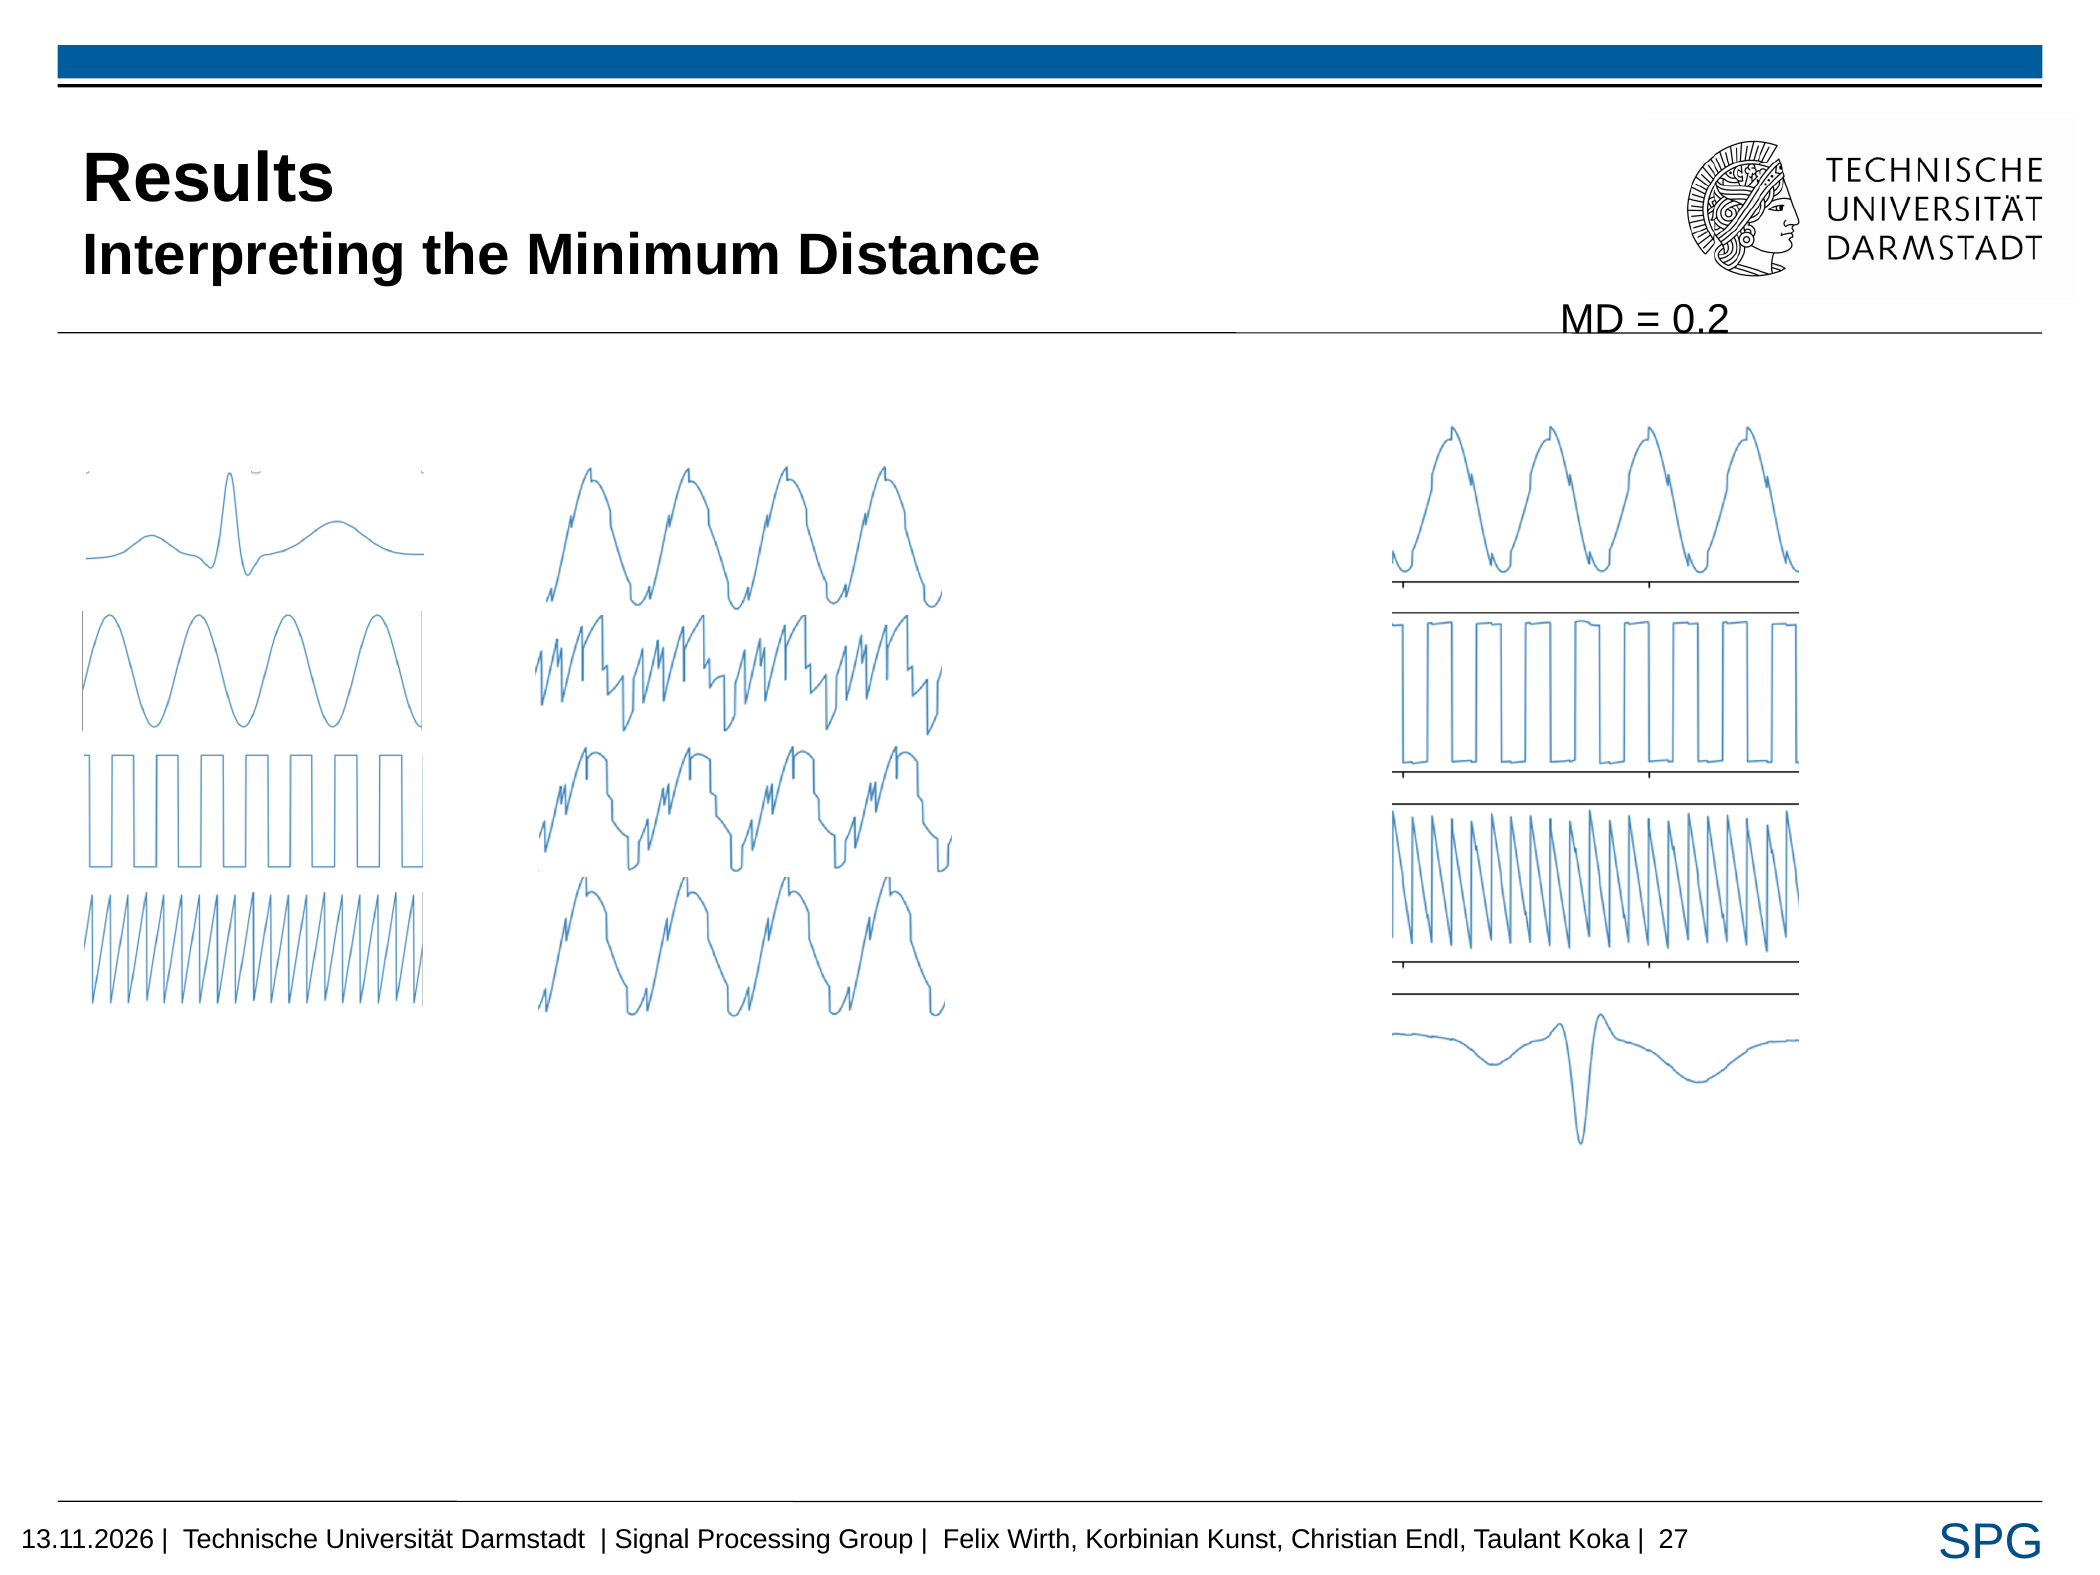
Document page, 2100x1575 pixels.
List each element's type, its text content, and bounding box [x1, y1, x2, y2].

picture [532, 461, 952, 1021]
text_box MD = 0.2 [1545, 284, 1746, 350]
picture [84, 892, 423, 1008]
picture [86, 471, 424, 590]
title Results Interpreting the Minimum Distance [82, 112, 1662, 306]
picture [82, 611, 422, 731]
picture [84, 752, 423, 871]
picture [1392, 424, 1799, 1151]
picture [1662, 117, 2077, 300]
